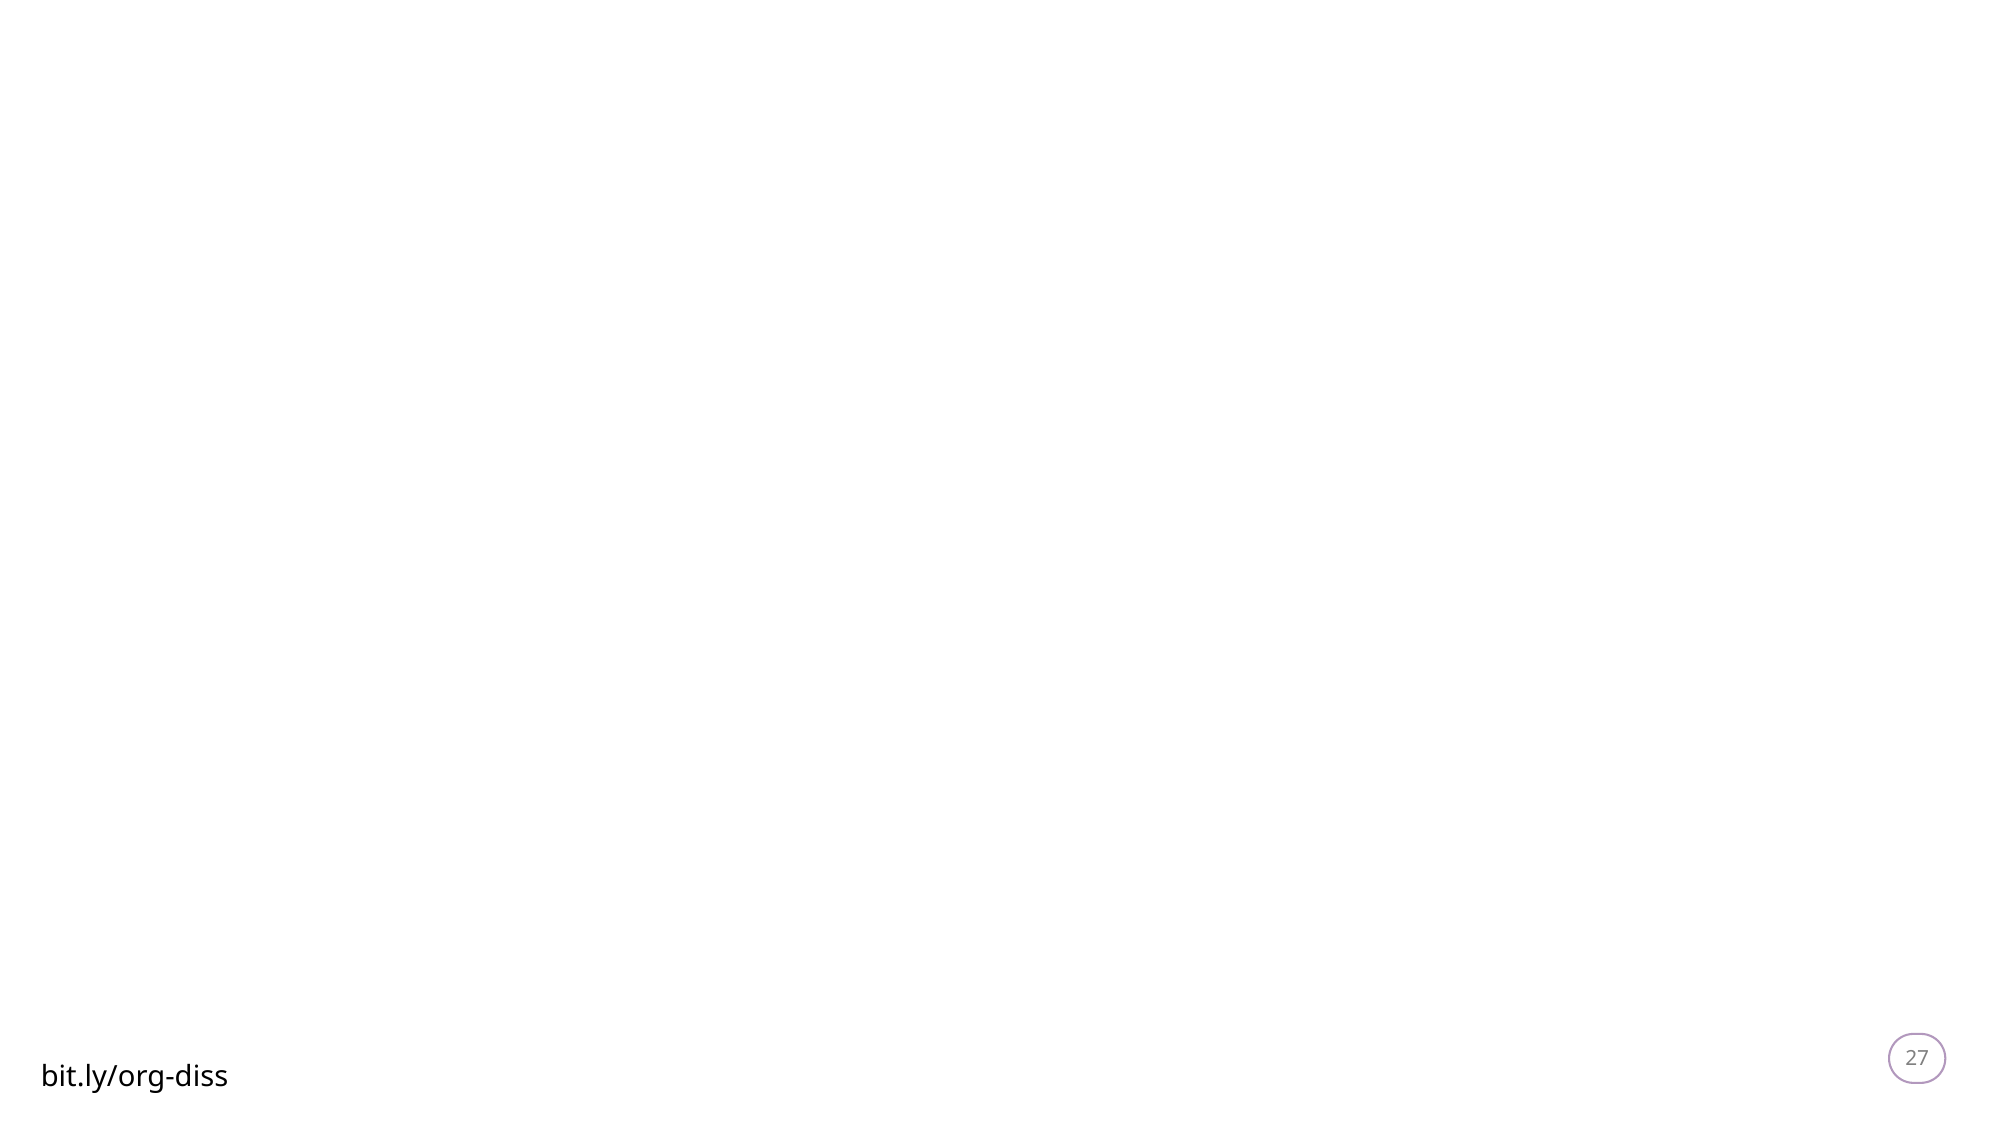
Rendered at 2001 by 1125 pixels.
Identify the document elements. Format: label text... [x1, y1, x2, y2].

slide_number 27 [1881, 1026, 1953, 1091]
